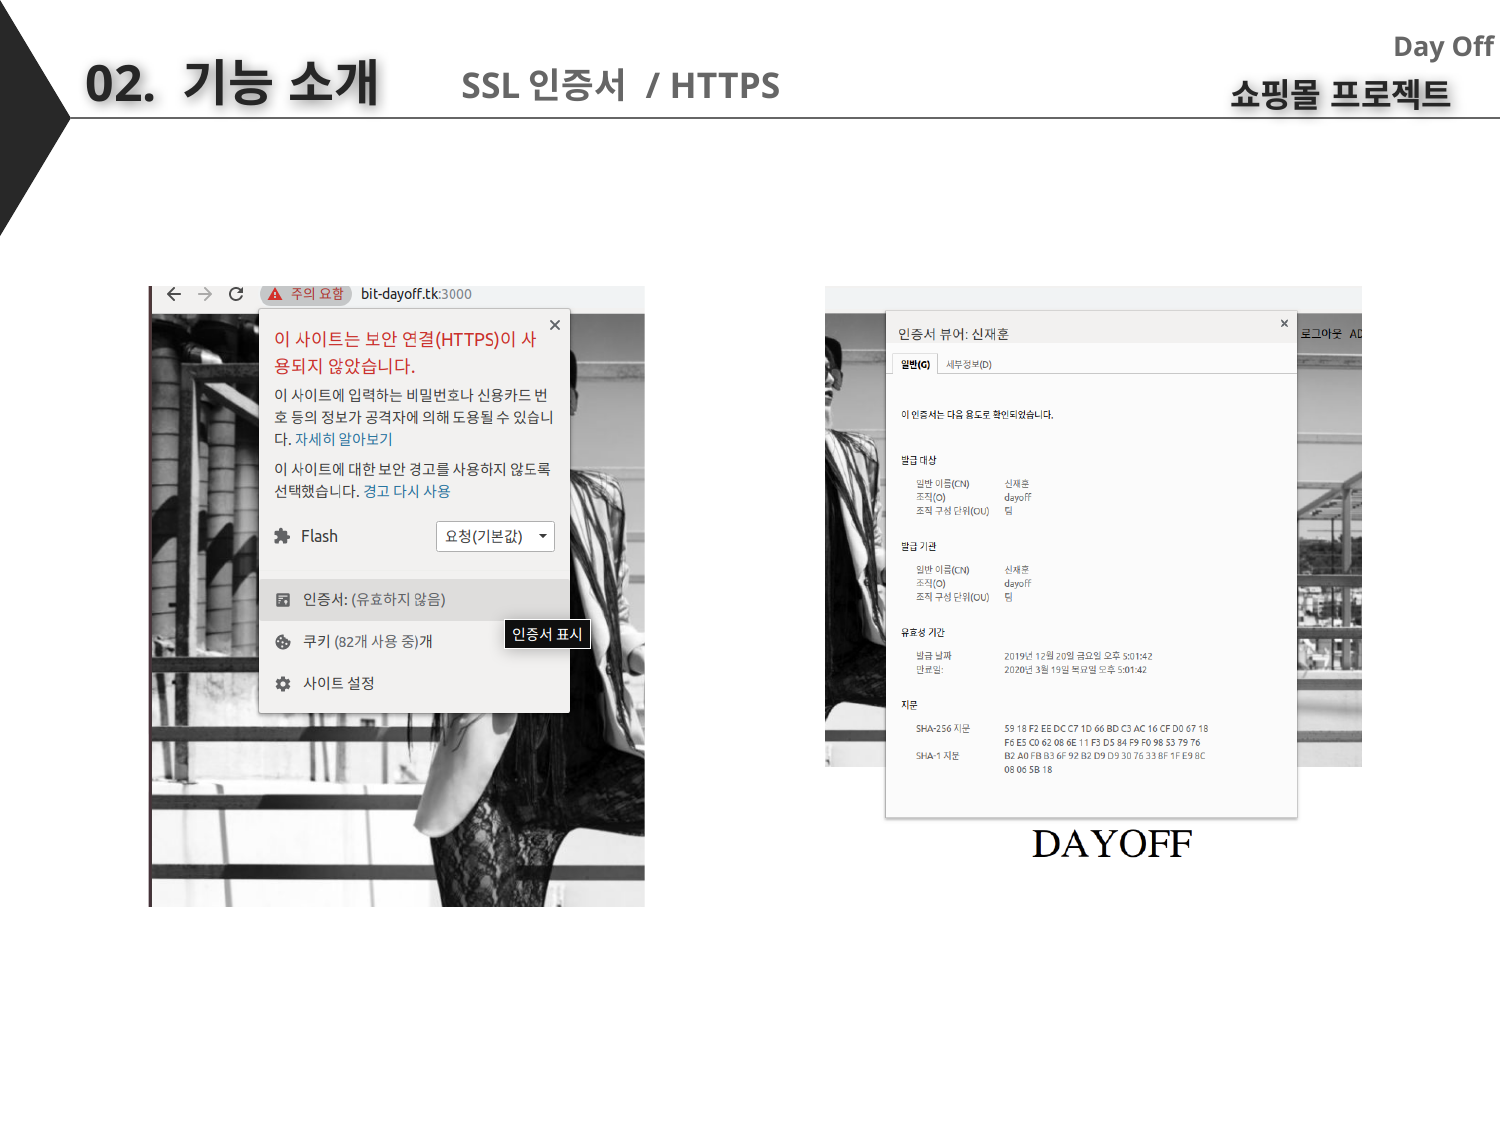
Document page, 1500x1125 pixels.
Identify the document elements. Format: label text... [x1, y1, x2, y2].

text_box SSL인증서 / HTTPS [446, 55, 1067, 114]
picture [148, 286, 646, 908]
text_box 02. 기능 소개 [70, 44, 691, 116]
text_box Day Off [1378, 21, 1500, 60]
text_box [0, 0, 67, 238]
text_box 쇼핑몰 프로젝트 [1215, 66, 1500, 116]
picture [825, 286, 1363, 908]
